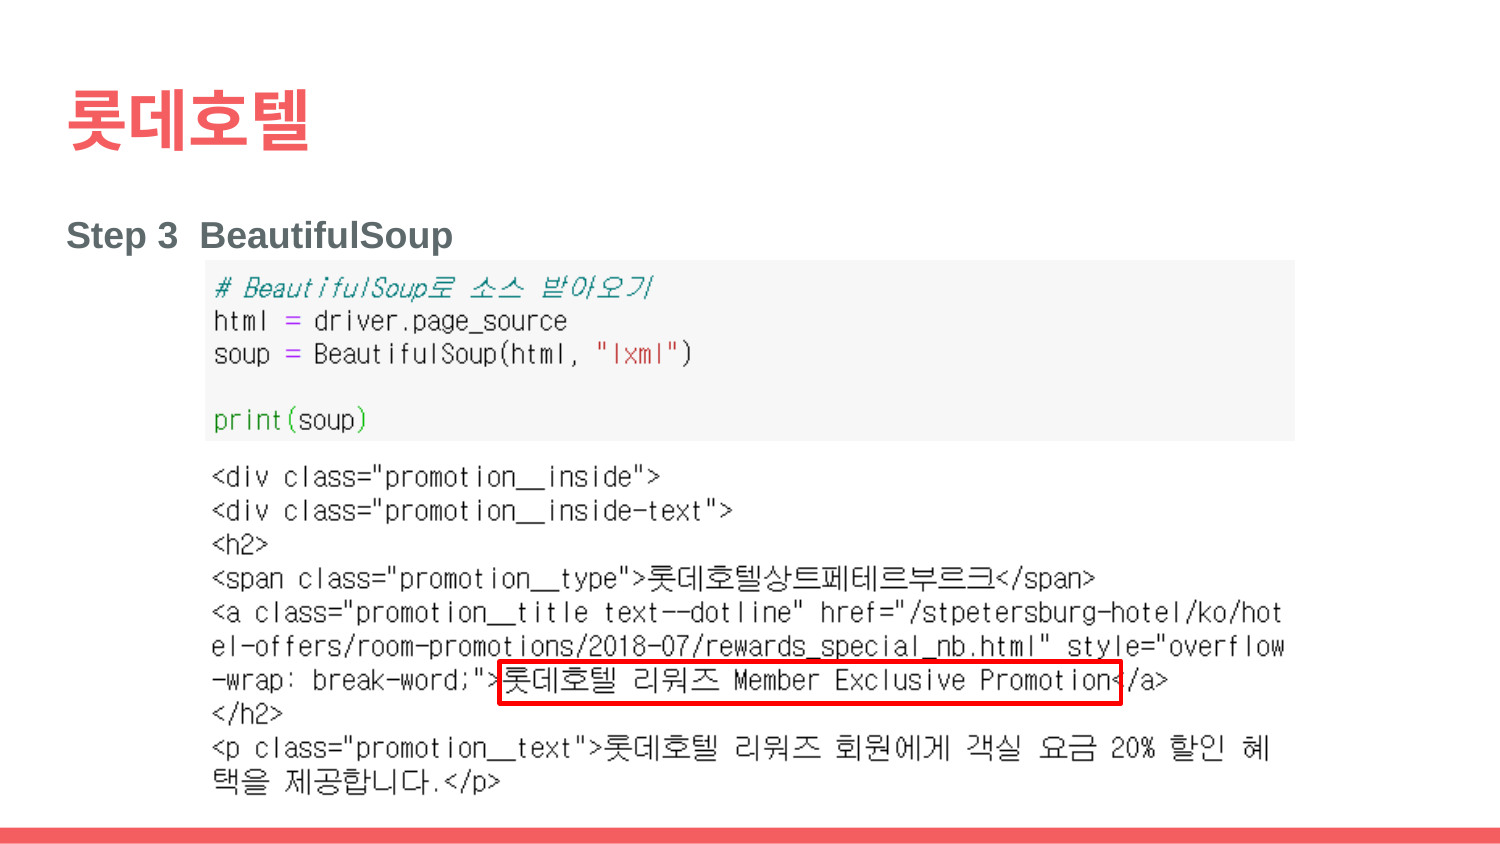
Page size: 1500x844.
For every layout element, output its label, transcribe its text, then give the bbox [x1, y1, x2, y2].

picture [205, 260, 1295, 441]
picture [205, 458, 1295, 801]
list Step 3 BeautifulSoup [51, 189, 1449, 750]
title 롯데호텔 [51, 64, 1449, 167]
